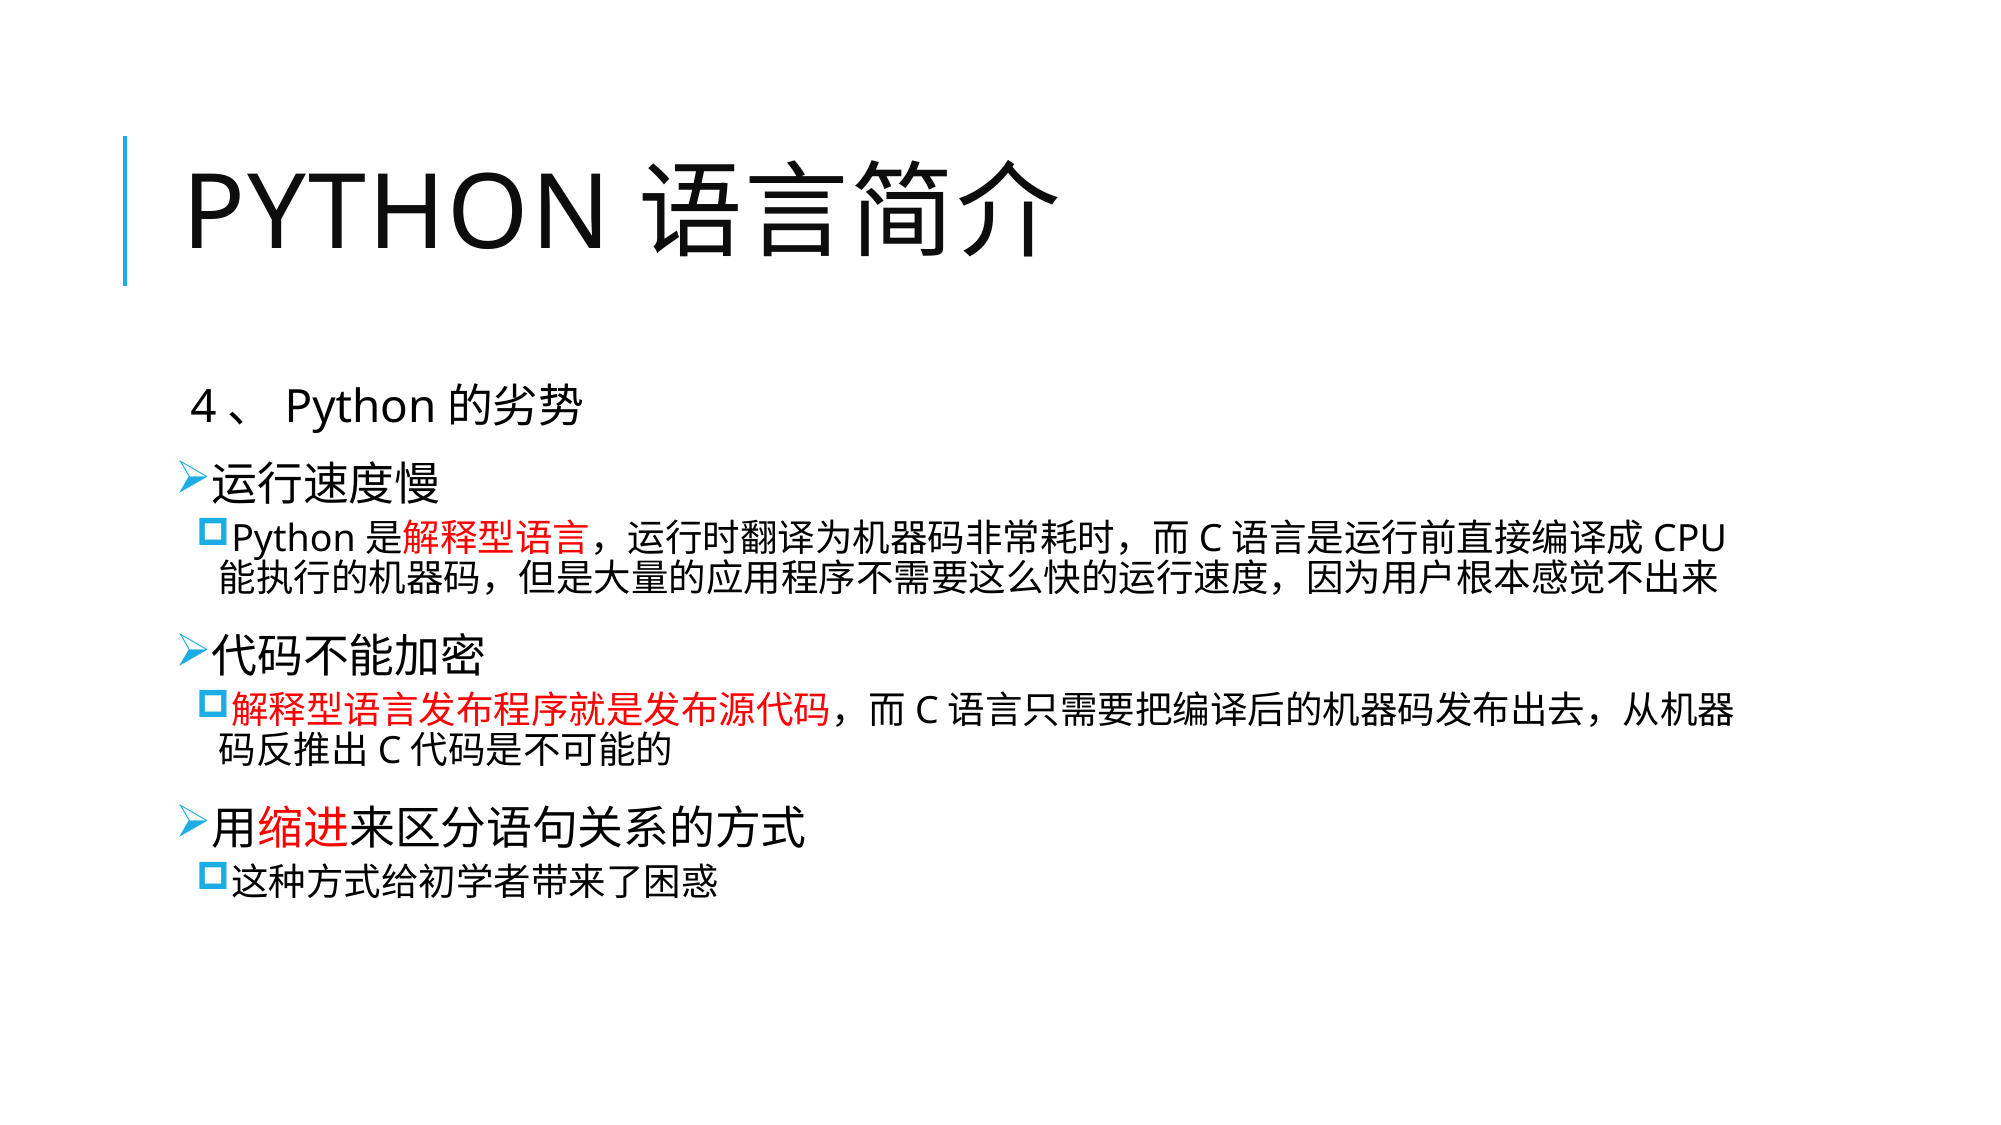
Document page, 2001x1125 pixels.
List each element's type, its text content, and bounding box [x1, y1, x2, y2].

list 4、Python的劣势 运行速度慢 Python是解释型语言，运行时翻译为机器码非常耗时，而C语言是运行前直接编译成CPU能执行的机器码，但是大量的应用程序不需要这么快的运行速度，因为用户根本感觉不出来 代码不能加密 解释型语言发布程序就是发布源代码，而C语言只需要把编译后的机器码发布出去，从机器码反推出C代码是不可能的 用缩进来区分语句关系的方式 这种方式给初学者带来了困惑 [168, 375, 1763, 1035]
title Python语言简介 [168, 96, 1763, 342]
